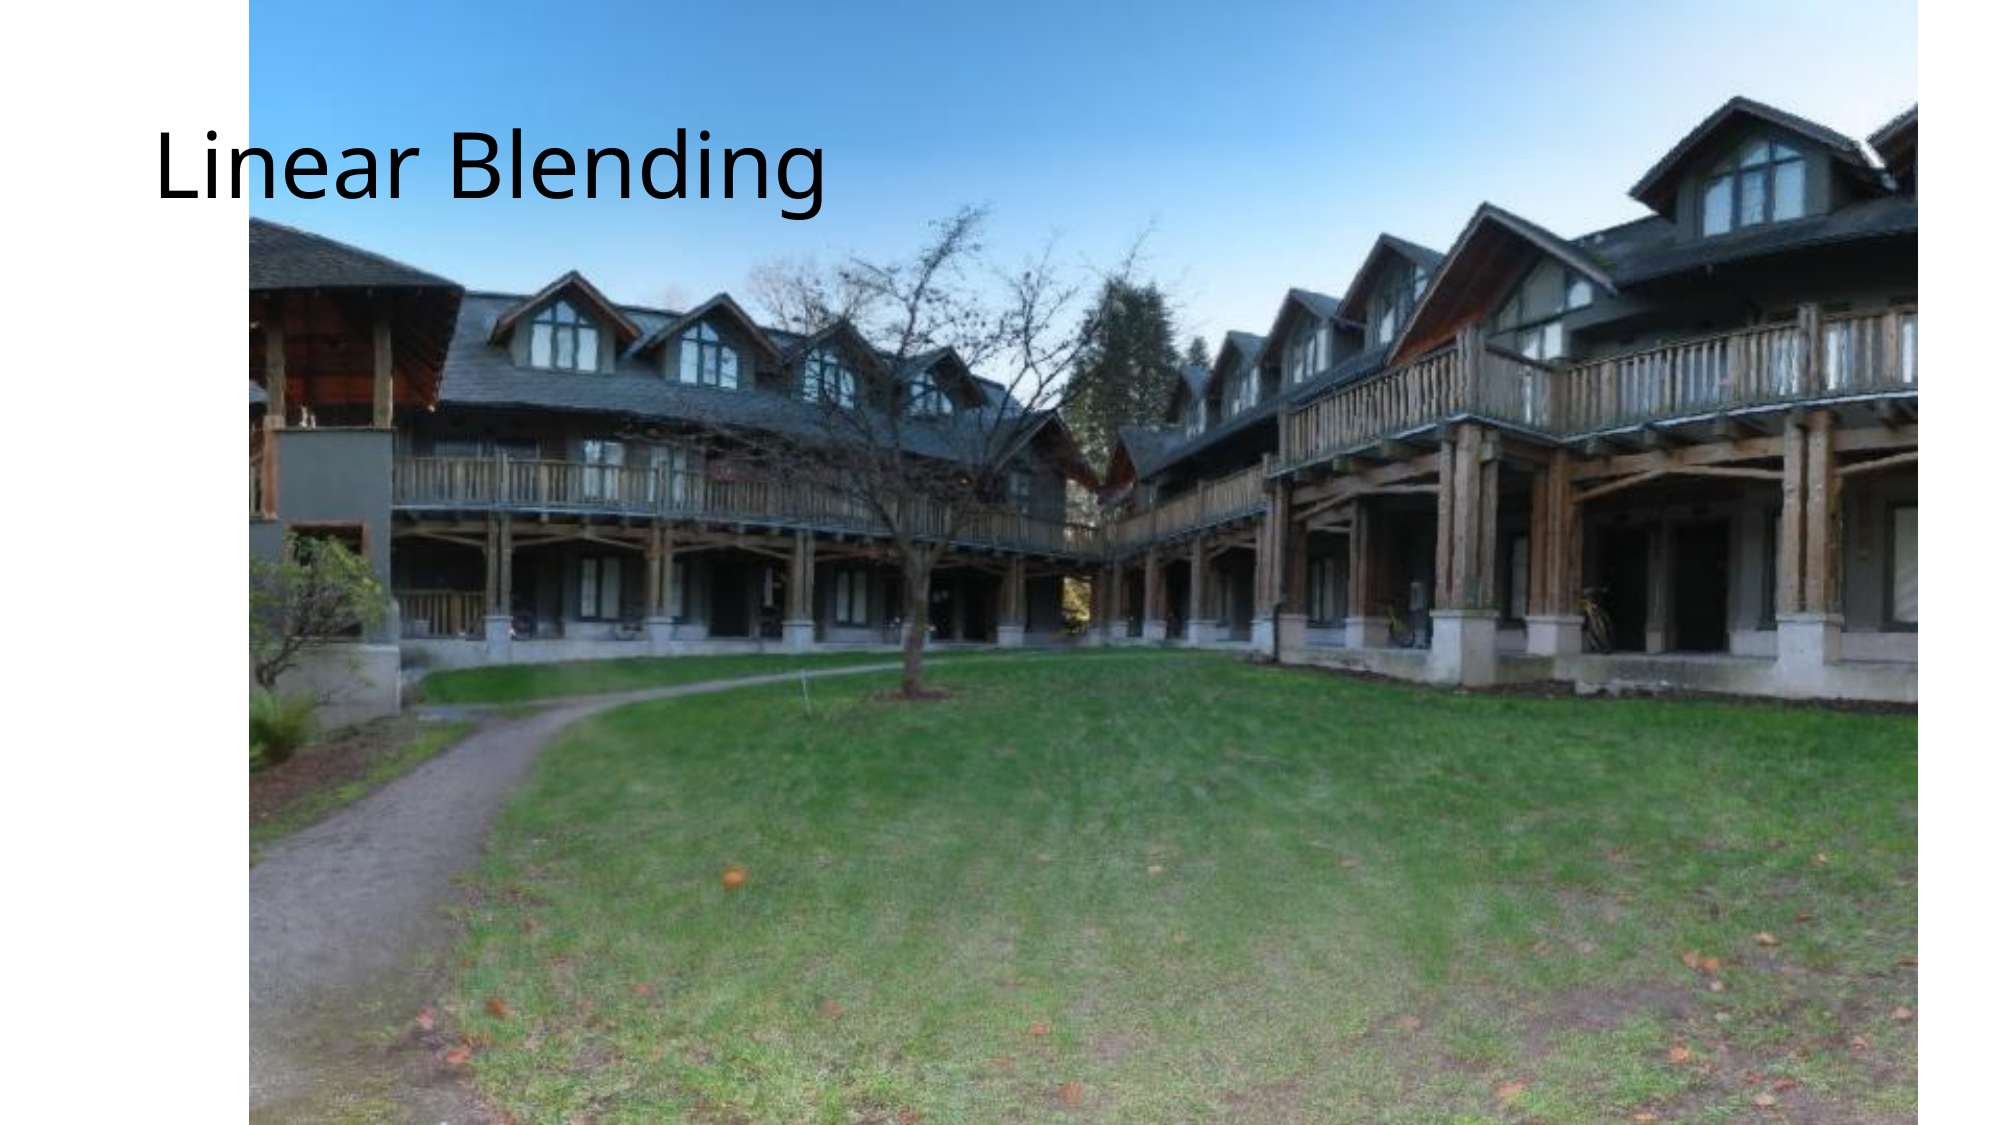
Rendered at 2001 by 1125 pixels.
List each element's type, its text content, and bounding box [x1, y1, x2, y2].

picture [249, 0, 1918, 1125]
title Linear Blending [137, 59, 249, 278]
